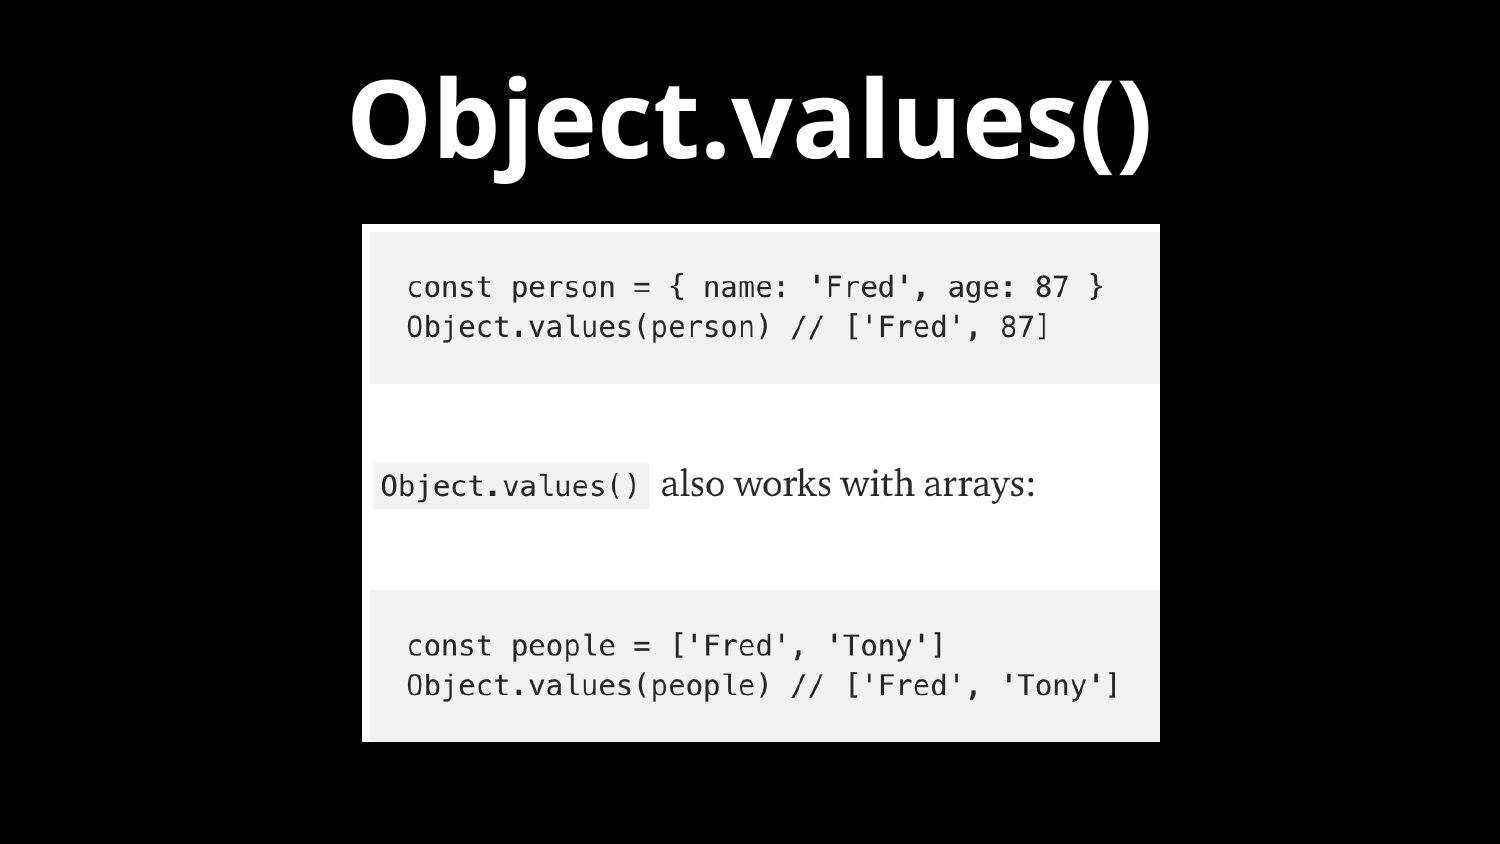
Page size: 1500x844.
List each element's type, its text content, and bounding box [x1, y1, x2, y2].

title Object.values() [109, 21, 1391, 209]
picture [362, 223, 1160, 743]
